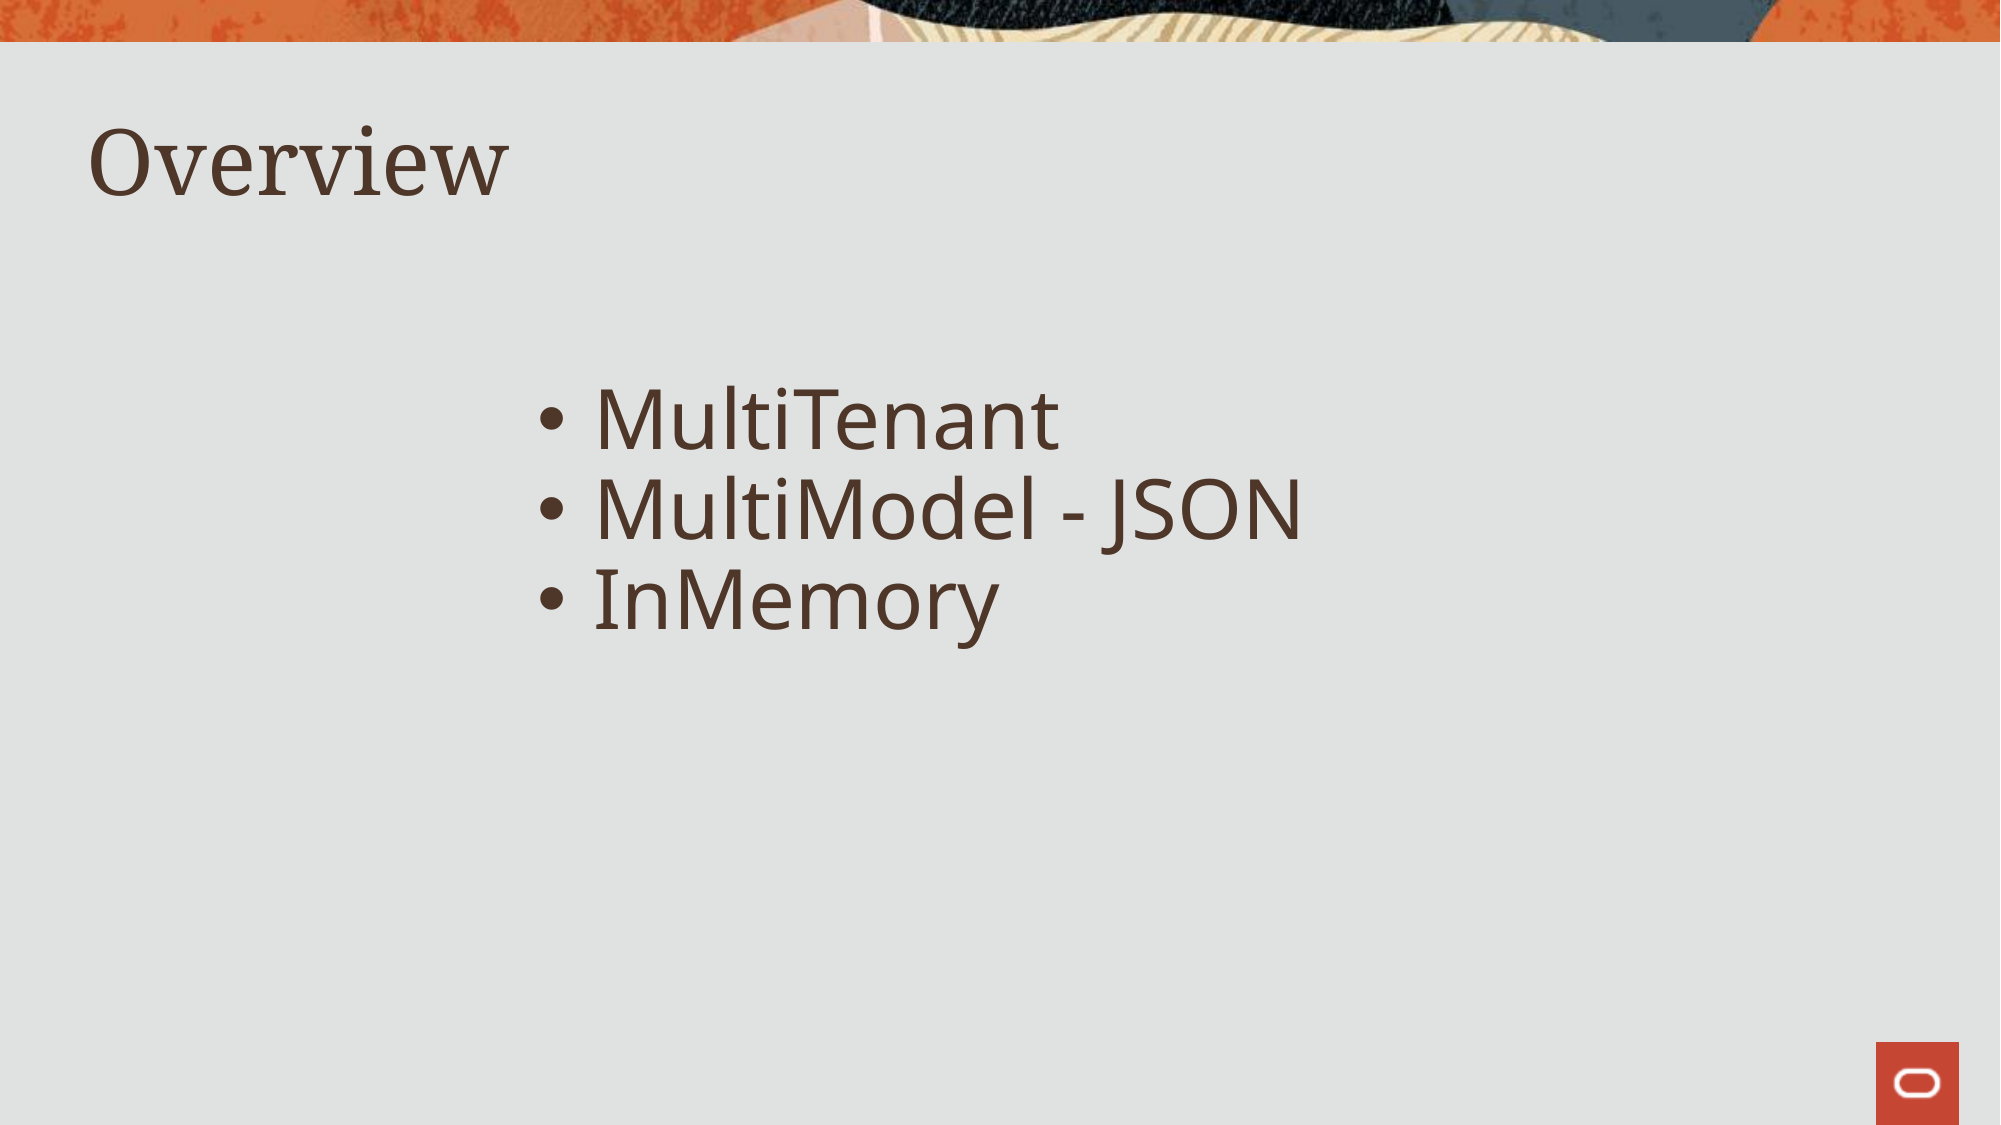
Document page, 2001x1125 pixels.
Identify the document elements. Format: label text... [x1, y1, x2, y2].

title Overview [86, 57, 1812, 275]
text_box MultiTenant MultiModel - JSON InMemory [537, 377, 1435, 762]
picture [0, 0, 2000, 42]
picture [1876, 1042, 1959, 1125]
